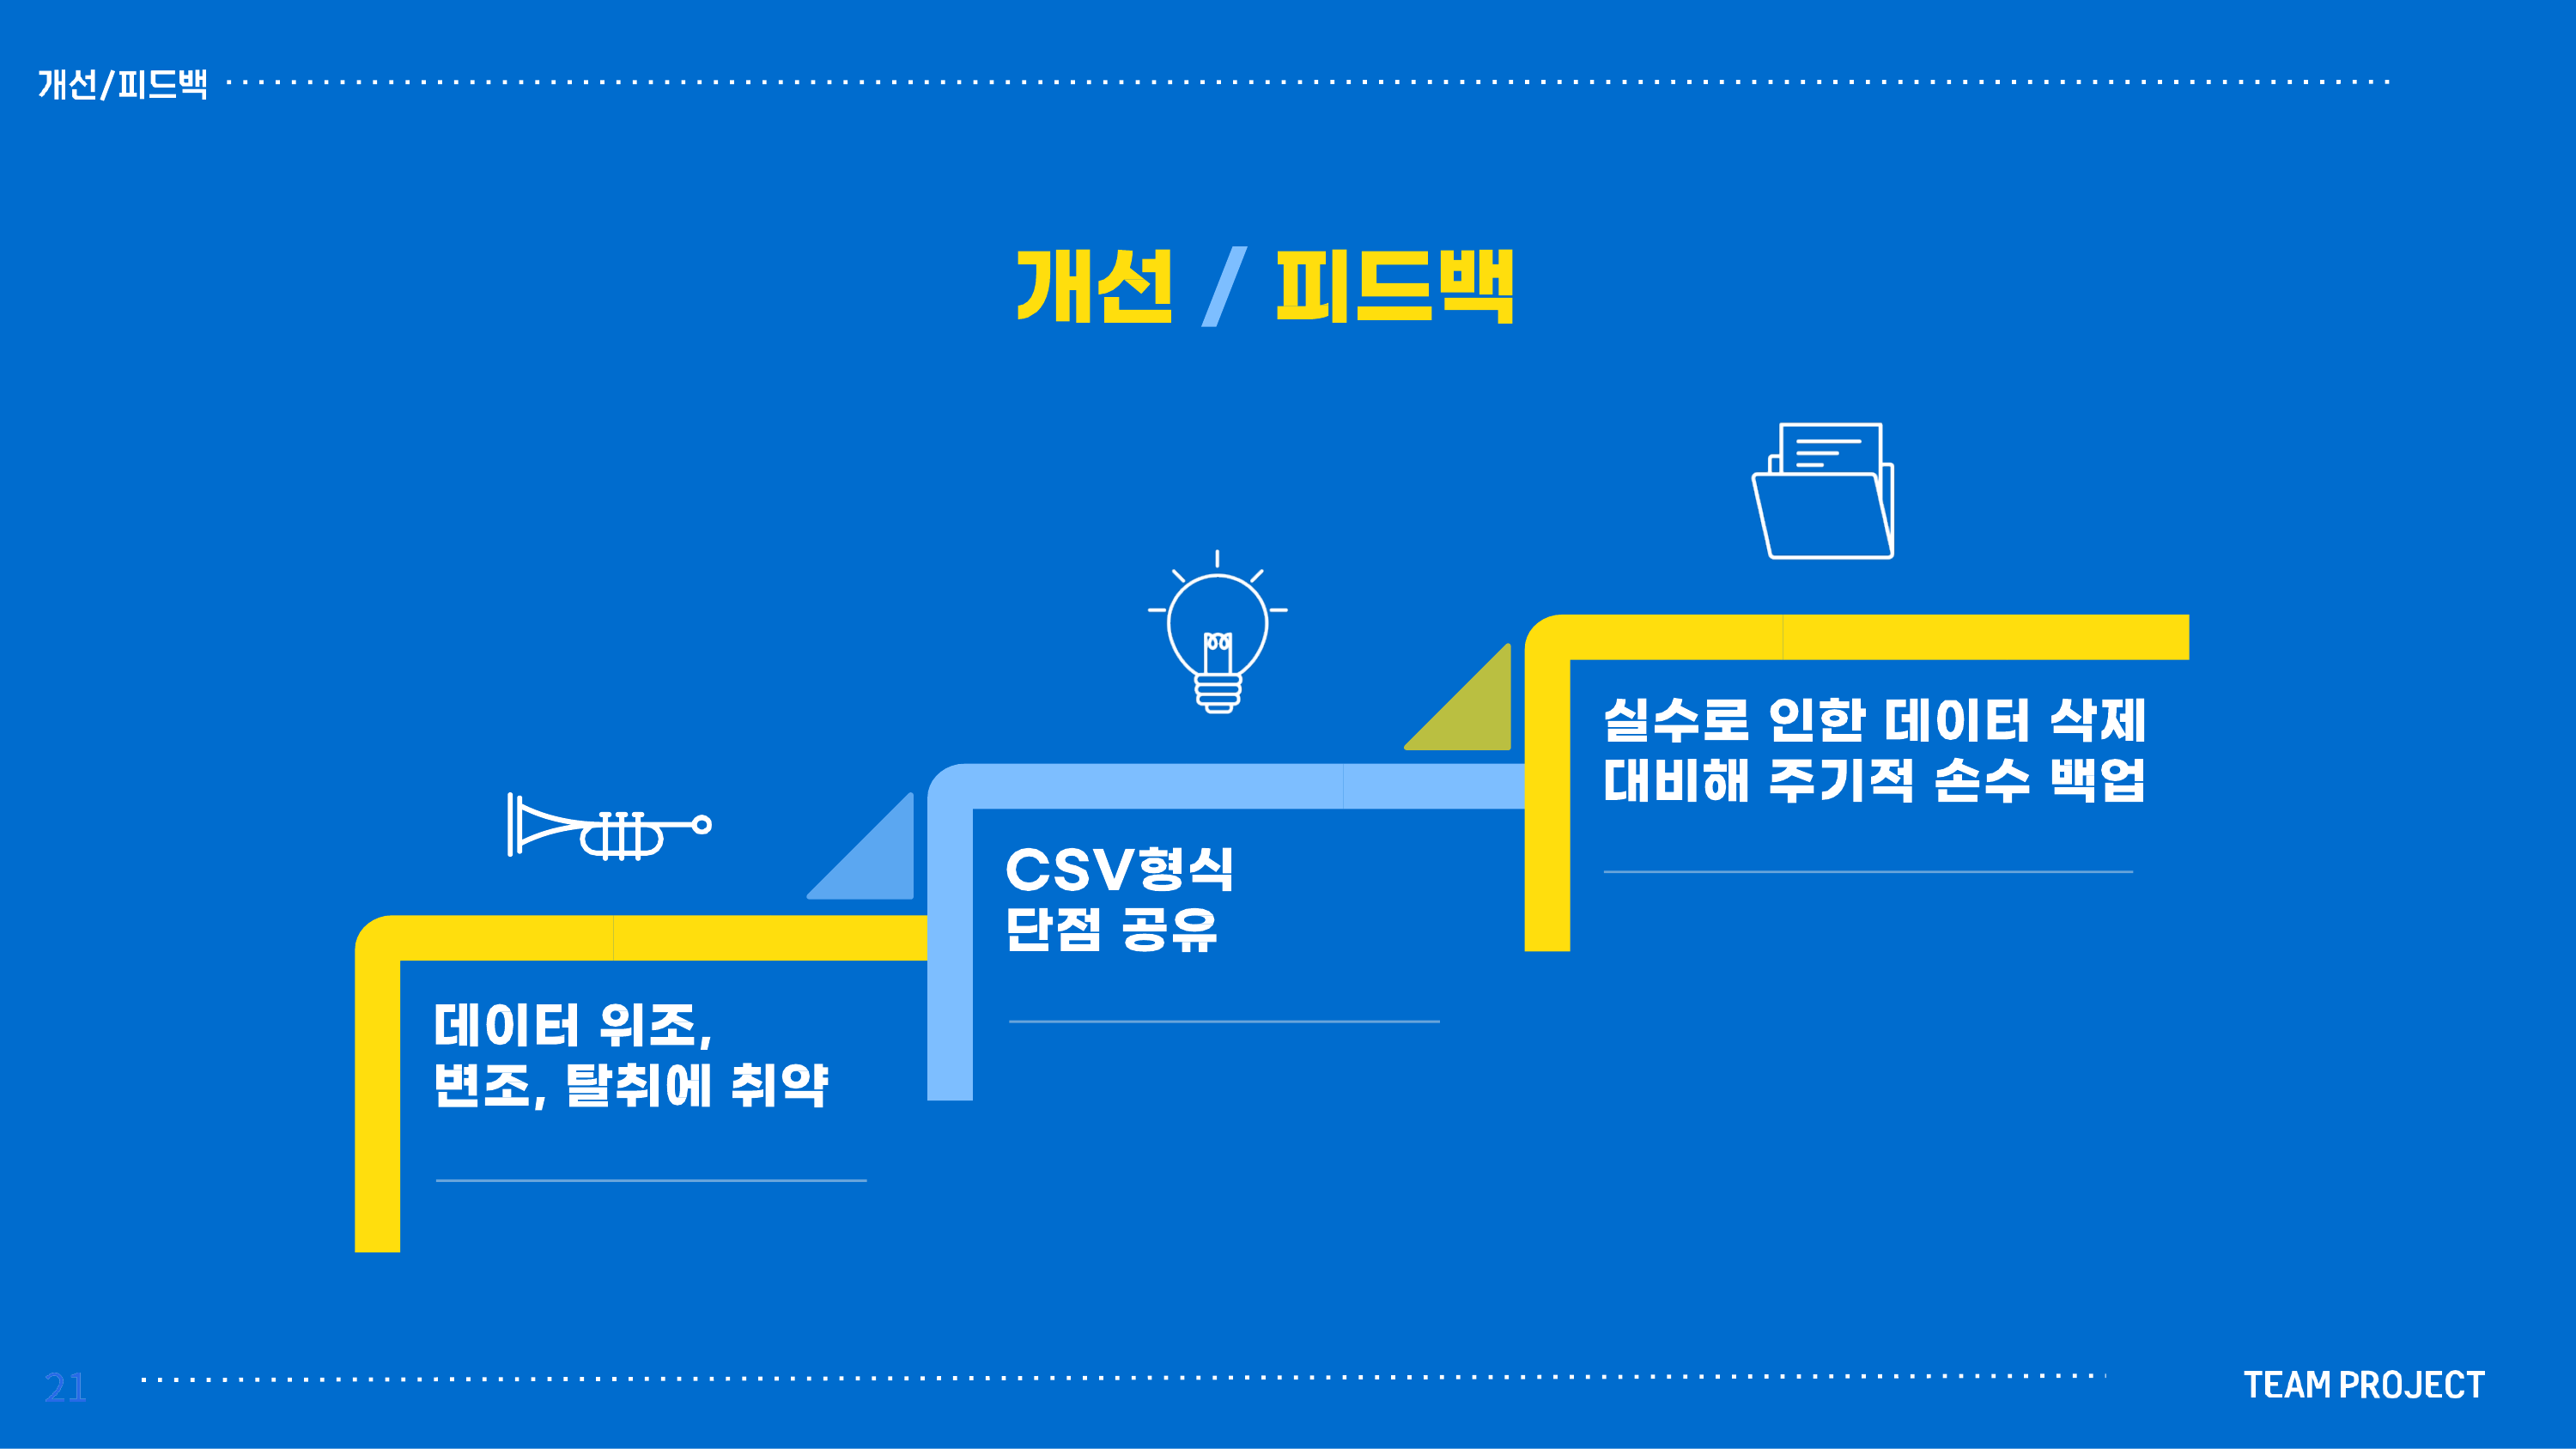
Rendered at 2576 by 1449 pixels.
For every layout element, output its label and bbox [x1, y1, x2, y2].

text_box [46, 1372, 86, 1403]
text_box [518, 1003, 527, 1047]
text_box [1361, 251, 1429, 297]
text_box [436, 1064, 462, 1090]
text_box [702, 1064, 710, 1107]
text_box [470, 1003, 478, 1047]
text_box [1524, 614, 2190, 952]
text_box [927, 763, 1520, 1101]
text_box [1060, 933, 1100, 951]
text_box [438, 1092, 478, 1107]
text_box [1008, 908, 1037, 933]
text_box [1122, 918, 1167, 932]
text_box [1404, 643, 1511, 750]
text_box [1009, 936, 1048, 951]
text_box [435, 1004, 458, 1045]
text_box [1332, 249, 1347, 323]
text_box [486, 1003, 513, 1046]
text_box [1192, 875, 1231, 892]
text_box [1358, 306, 1432, 320]
text_box [650, 1064, 659, 1107]
text_box [700, 1036, 711, 1050]
text_box [806, 792, 914, 900]
text_box [562, 1003, 577, 1047]
text_box [666, 1064, 699, 1106]
text_box [732, 1063, 763, 1088]
text_box [355, 915, 927, 1252]
text_box [464, 1064, 477, 1096]
text_box [781, 1064, 810, 1089]
text_box [1190, 847, 1221, 873]
text_box [1006, 847, 1050, 892]
picture [1732, 403, 1916, 579]
text_box [1054, 847, 1090, 892]
text_box [1009, 1020, 1440, 1023]
text_box [785, 1064, 829, 1108]
text_box [650, 1028, 695, 1046]
text_box [1444, 297, 1513, 324]
text_box [1018, 251, 1051, 319]
text_box [634, 1003, 643, 1047]
text_box [1200, 246, 1248, 327]
text_box [435, 1179, 867, 1182]
text_box [600, 1027, 632, 1047]
text_box [0, 0, 2576, 1449]
text_box [507, 791, 712, 862]
text_box [1058, 907, 1100, 932]
text_box [617, 1063, 647, 1088]
text_box [1104, 297, 1171, 323]
text_box [1142, 249, 1170, 304]
text_box [602, 1003, 629, 1027]
text_box [732, 1089, 763, 1107]
text_box [38, 70, 206, 101]
text_box [598, 1064, 613, 1086]
text_box [765, 1064, 775, 1107]
text_box [486, 1064, 529, 1092]
text_box [537, 1004, 565, 1045]
text_box [568, 1064, 598, 1086]
text_box [1479, 249, 1513, 296]
text_box [1277, 251, 1329, 319]
text_box [1173, 934, 1217, 953]
text_box [1222, 847, 1231, 874]
text_box [451, 1003, 467, 1046]
text_box [1098, 249, 1151, 295]
picture [1111, 539, 1326, 725]
text_box [2341, 1370, 2486, 1398]
text_box [1139, 846, 1168, 857]
text_box [1125, 907, 1164, 923]
text_box [1140, 858, 1182, 892]
text_box [1039, 907, 1054, 940]
text_box [1092, 848, 1135, 890]
text_box [1169, 847, 1182, 874]
text_box [1055, 249, 1091, 323]
text_box [652, 1004, 694, 1031]
text_box [2244, 1370, 2330, 1398]
text_box [1175, 907, 1215, 932]
text_box [1125, 933, 1165, 952]
text_box [568, 1087, 608, 1107]
text_box [484, 1088, 529, 1106]
text_box [1440, 250, 1474, 293]
text_box [535, 1097, 545, 1111]
text_box [617, 1089, 648, 1107]
